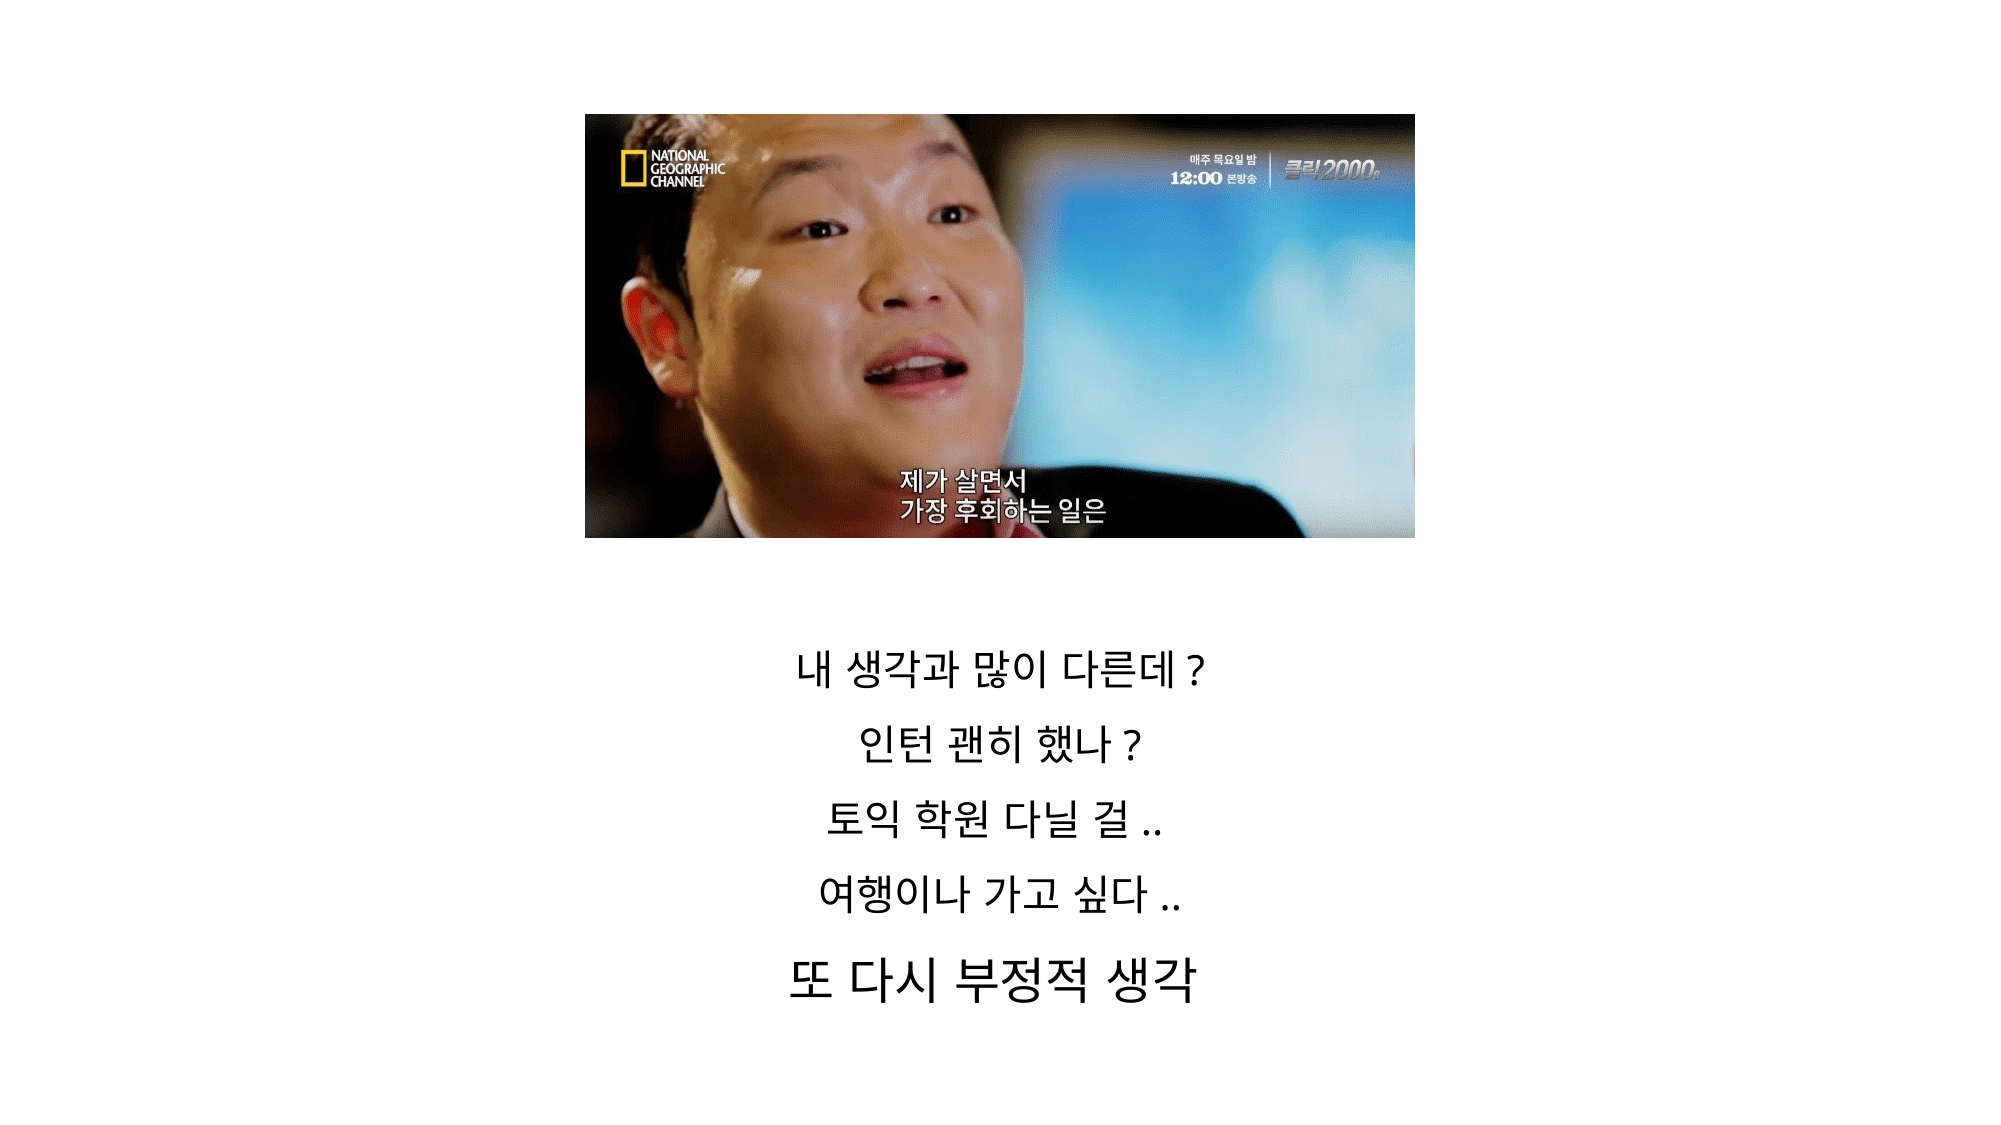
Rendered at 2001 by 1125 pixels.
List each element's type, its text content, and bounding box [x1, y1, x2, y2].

picture [585, 114, 1415, 538]
text_box 내 생각과 많이 다른데? 인턴 괜히 했나? 토익 학원 다닐 걸.. 여행이나 가고 싶다.. 또 다시 부정적 생각 [492, 611, 1507, 1017]
